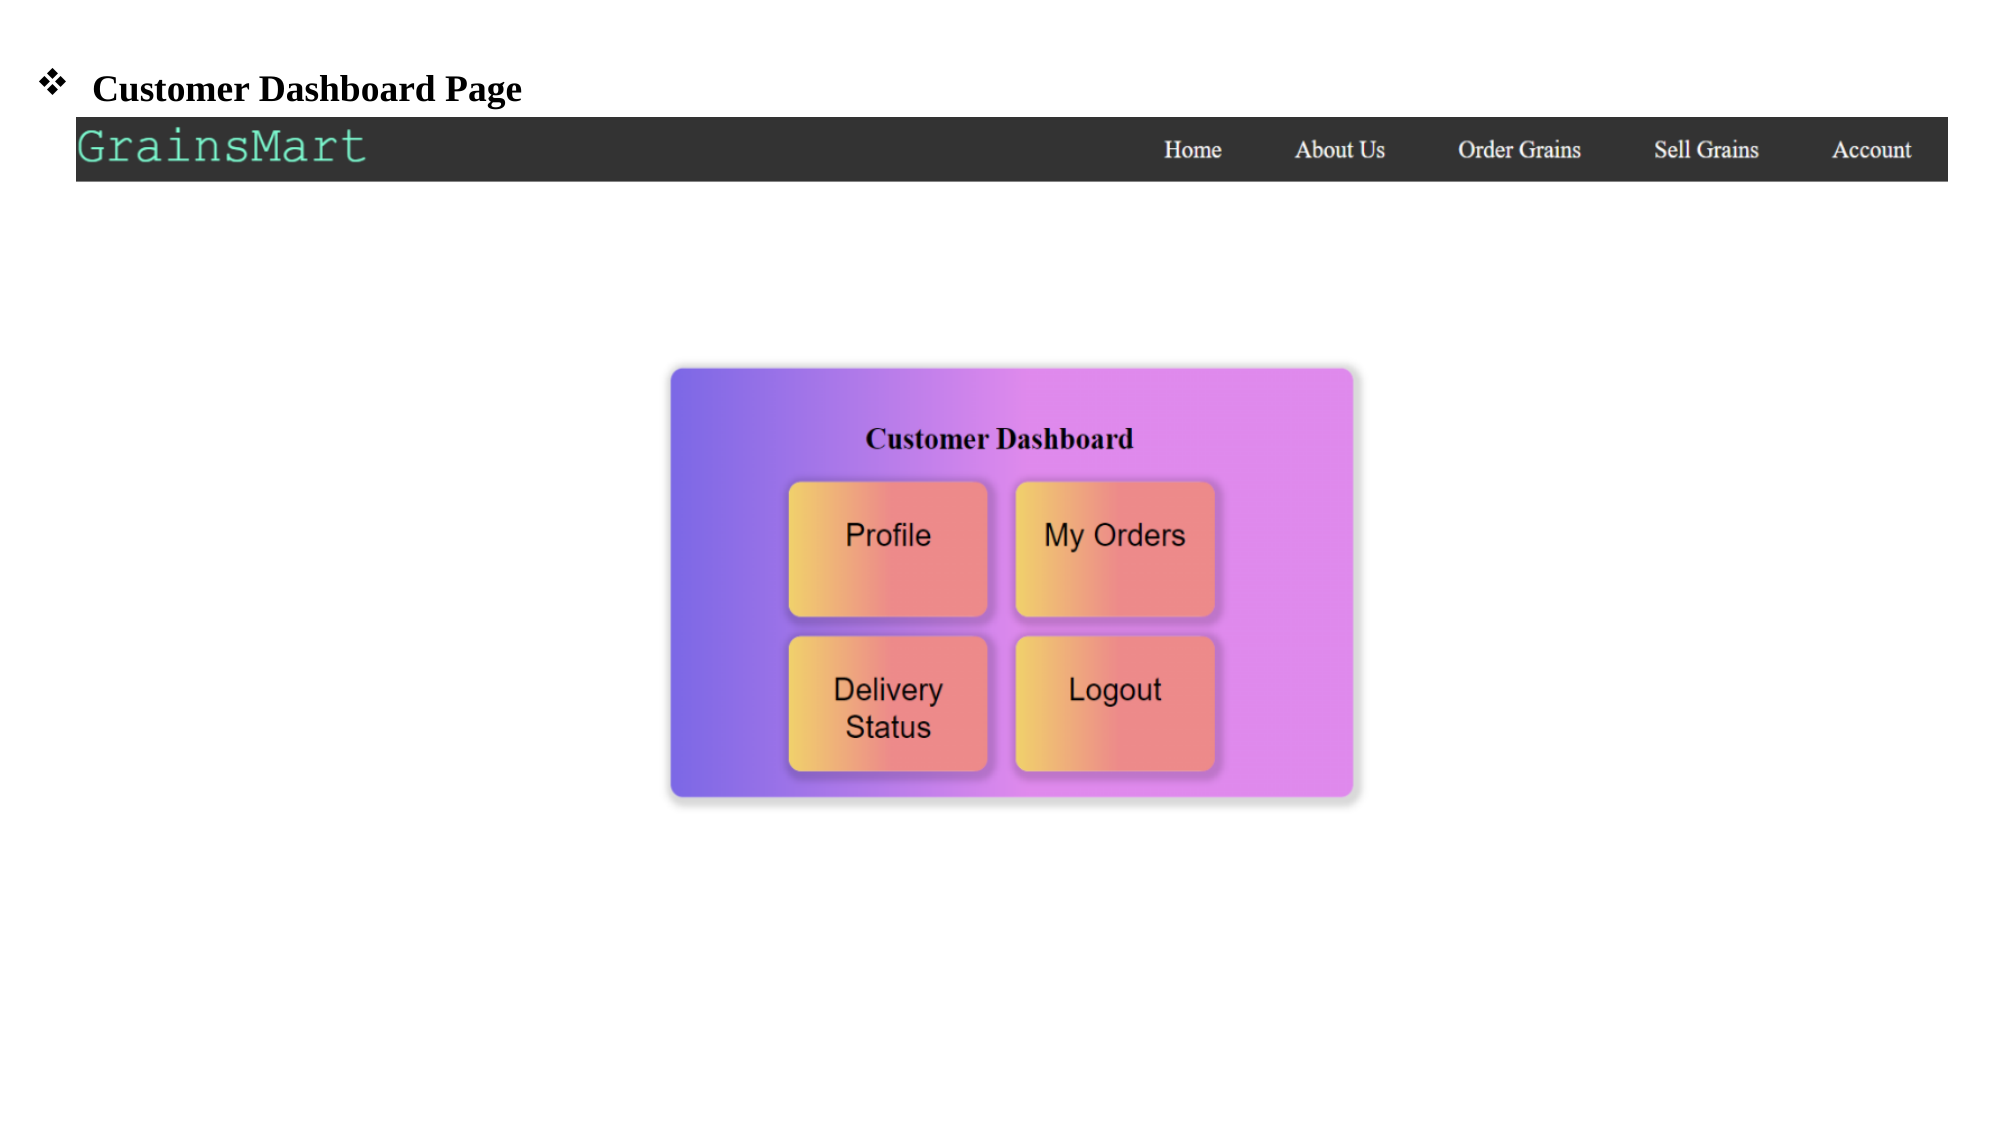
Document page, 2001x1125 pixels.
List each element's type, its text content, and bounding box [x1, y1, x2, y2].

picture [76, 117, 1948, 1048]
text_box Customer Dashboard Page [21, 56, 1021, 117]
